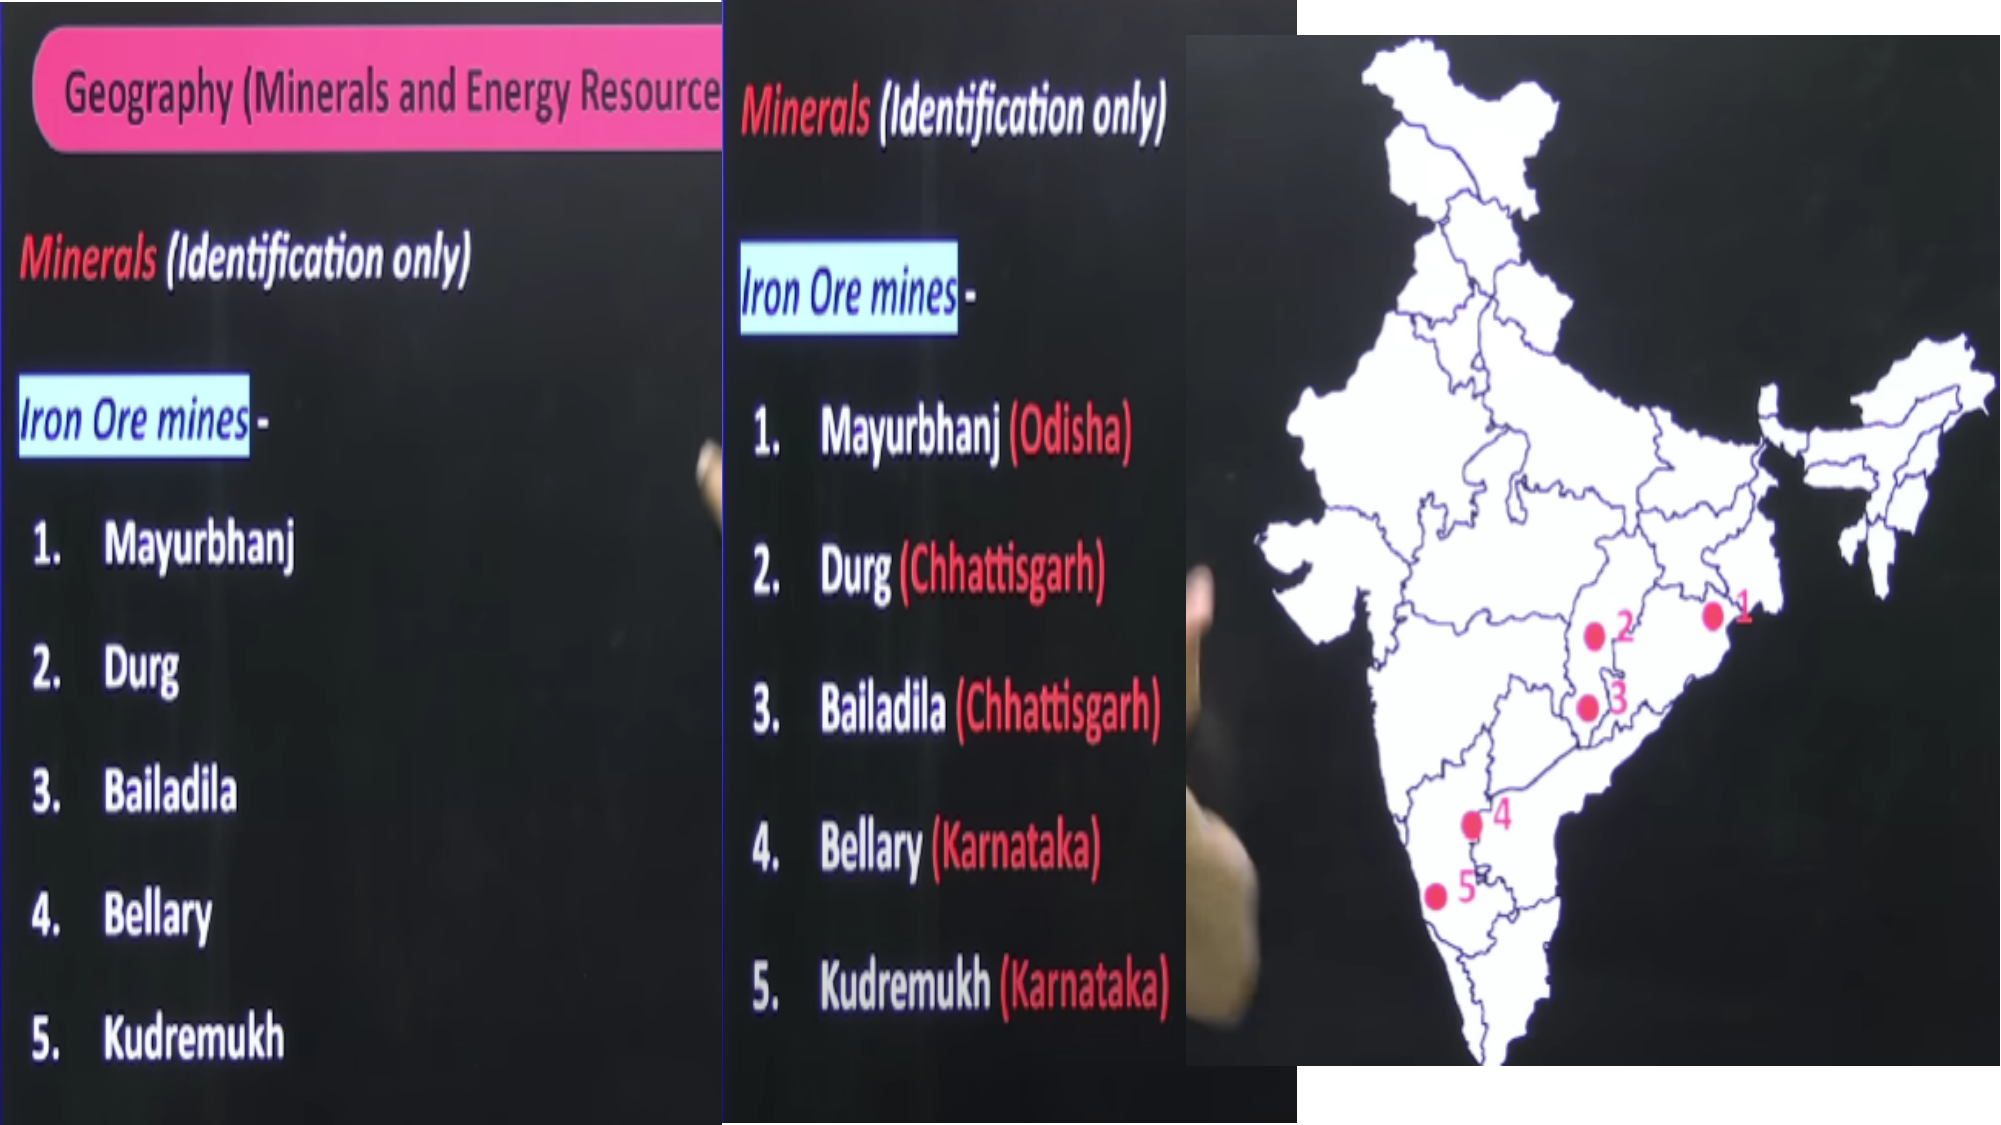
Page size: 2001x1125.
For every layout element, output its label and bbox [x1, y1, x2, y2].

picture [0, 2, 722, 1125]
list [721, 0, 1297, 1123]
picture [1186, 35, 2000, 1066]
